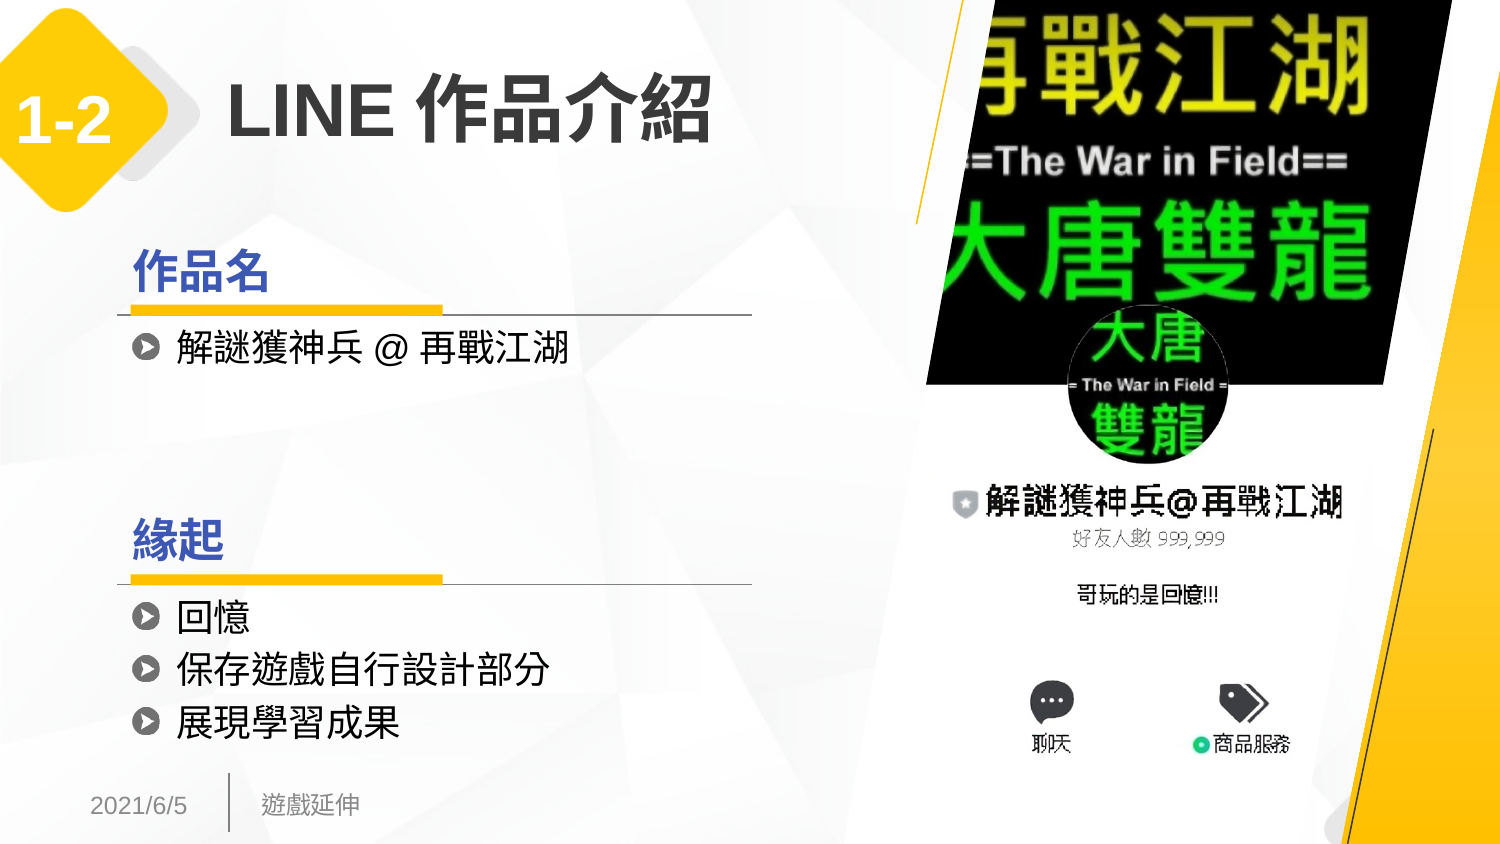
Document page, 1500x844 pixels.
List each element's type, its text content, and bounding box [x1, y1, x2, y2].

list 遊戲延伸 [246, 782, 633, 828]
list 回憶 保存遊戲自行設計部分 展現學習成果 [117, 585, 809, 762]
title LINE作品介紹 [210, 23, 837, 189]
list 解謎獲神兵@再戰江湖 [117, 316, 809, 493]
list 緣起 [117, 503, 809, 575]
picture [0, 0, 1500, 844]
list 1-2 [0, 57, 129, 176]
list 作品名 [117, 234, 809, 306]
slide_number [75, 782, 233, 828]
